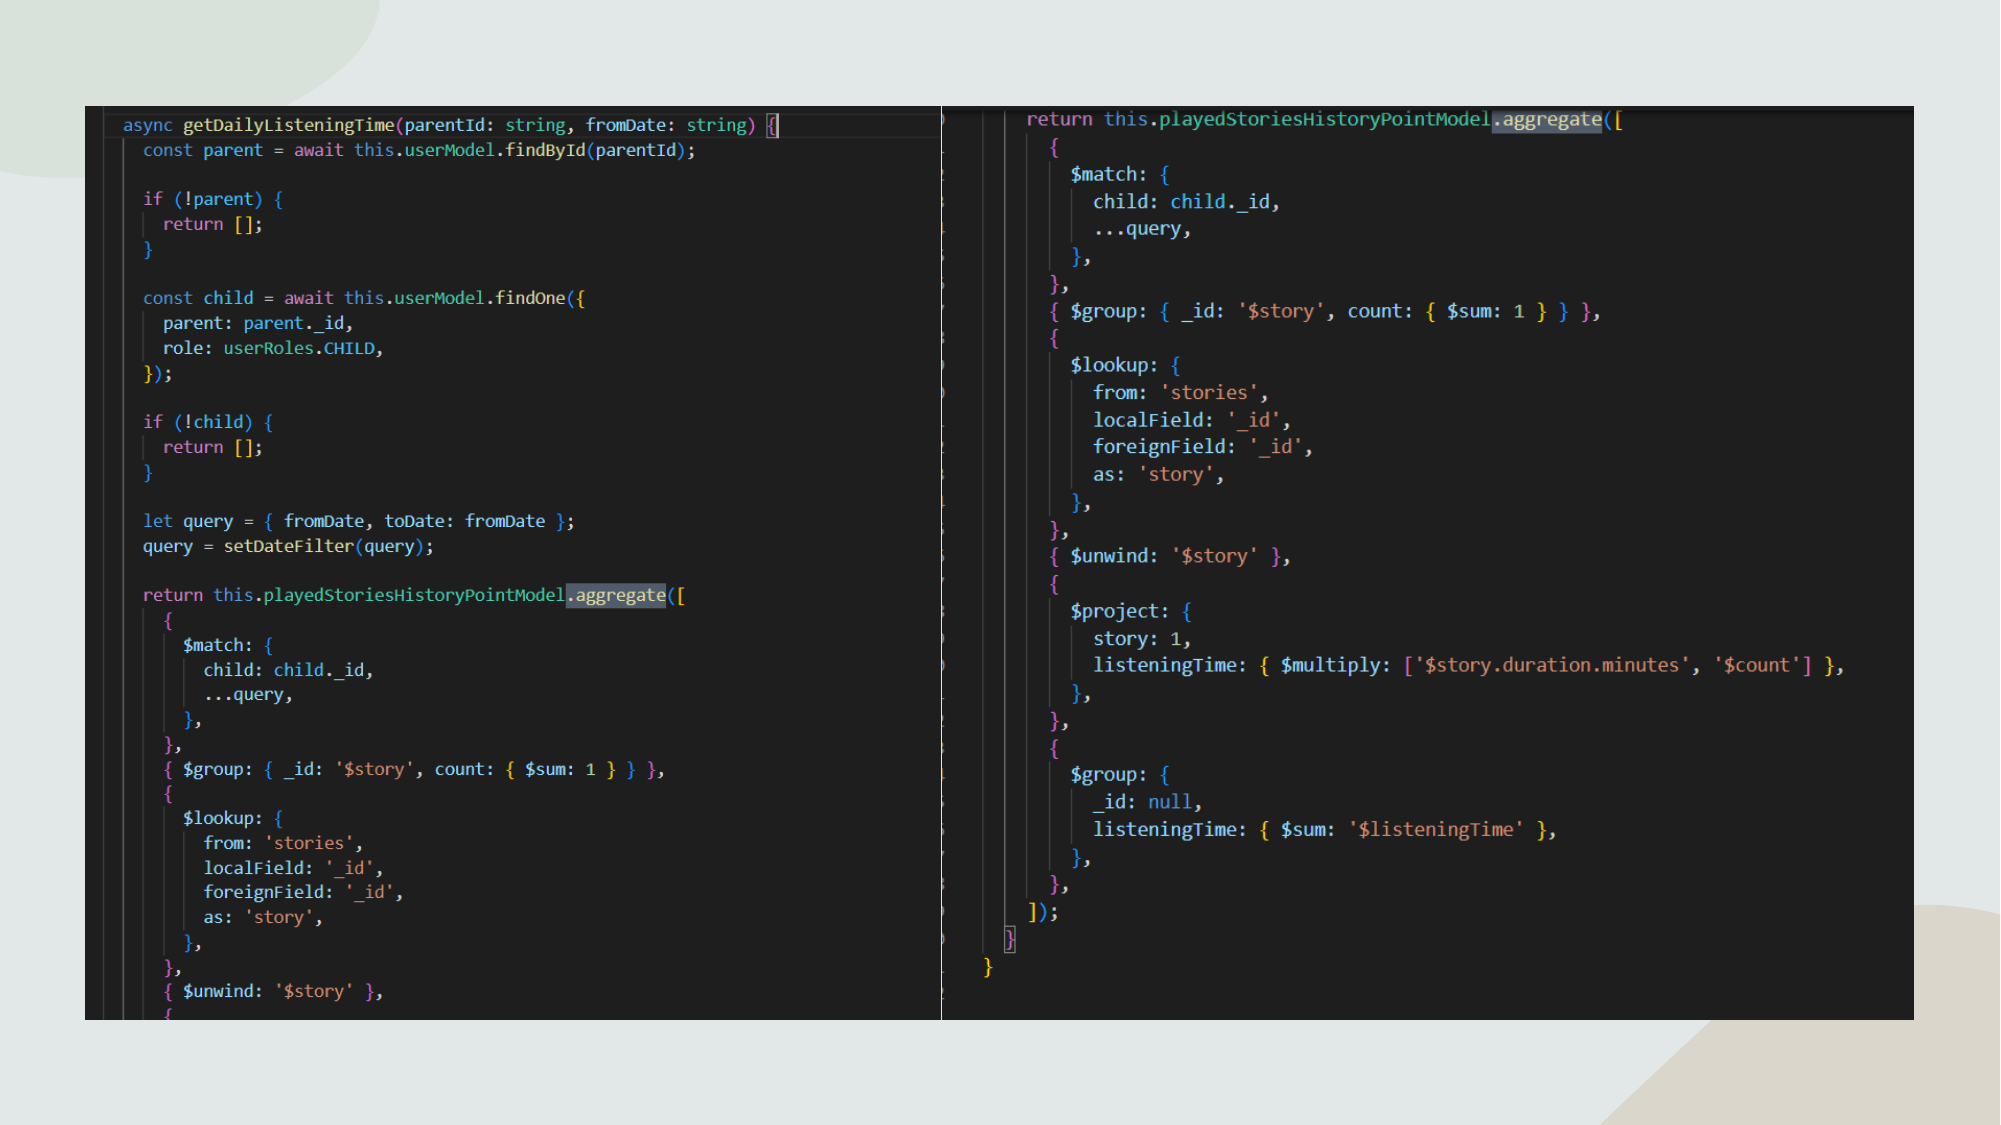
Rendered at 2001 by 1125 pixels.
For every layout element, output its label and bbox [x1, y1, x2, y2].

picture [85, 106, 941, 1020]
picture [942, 106, 1914, 1020]
